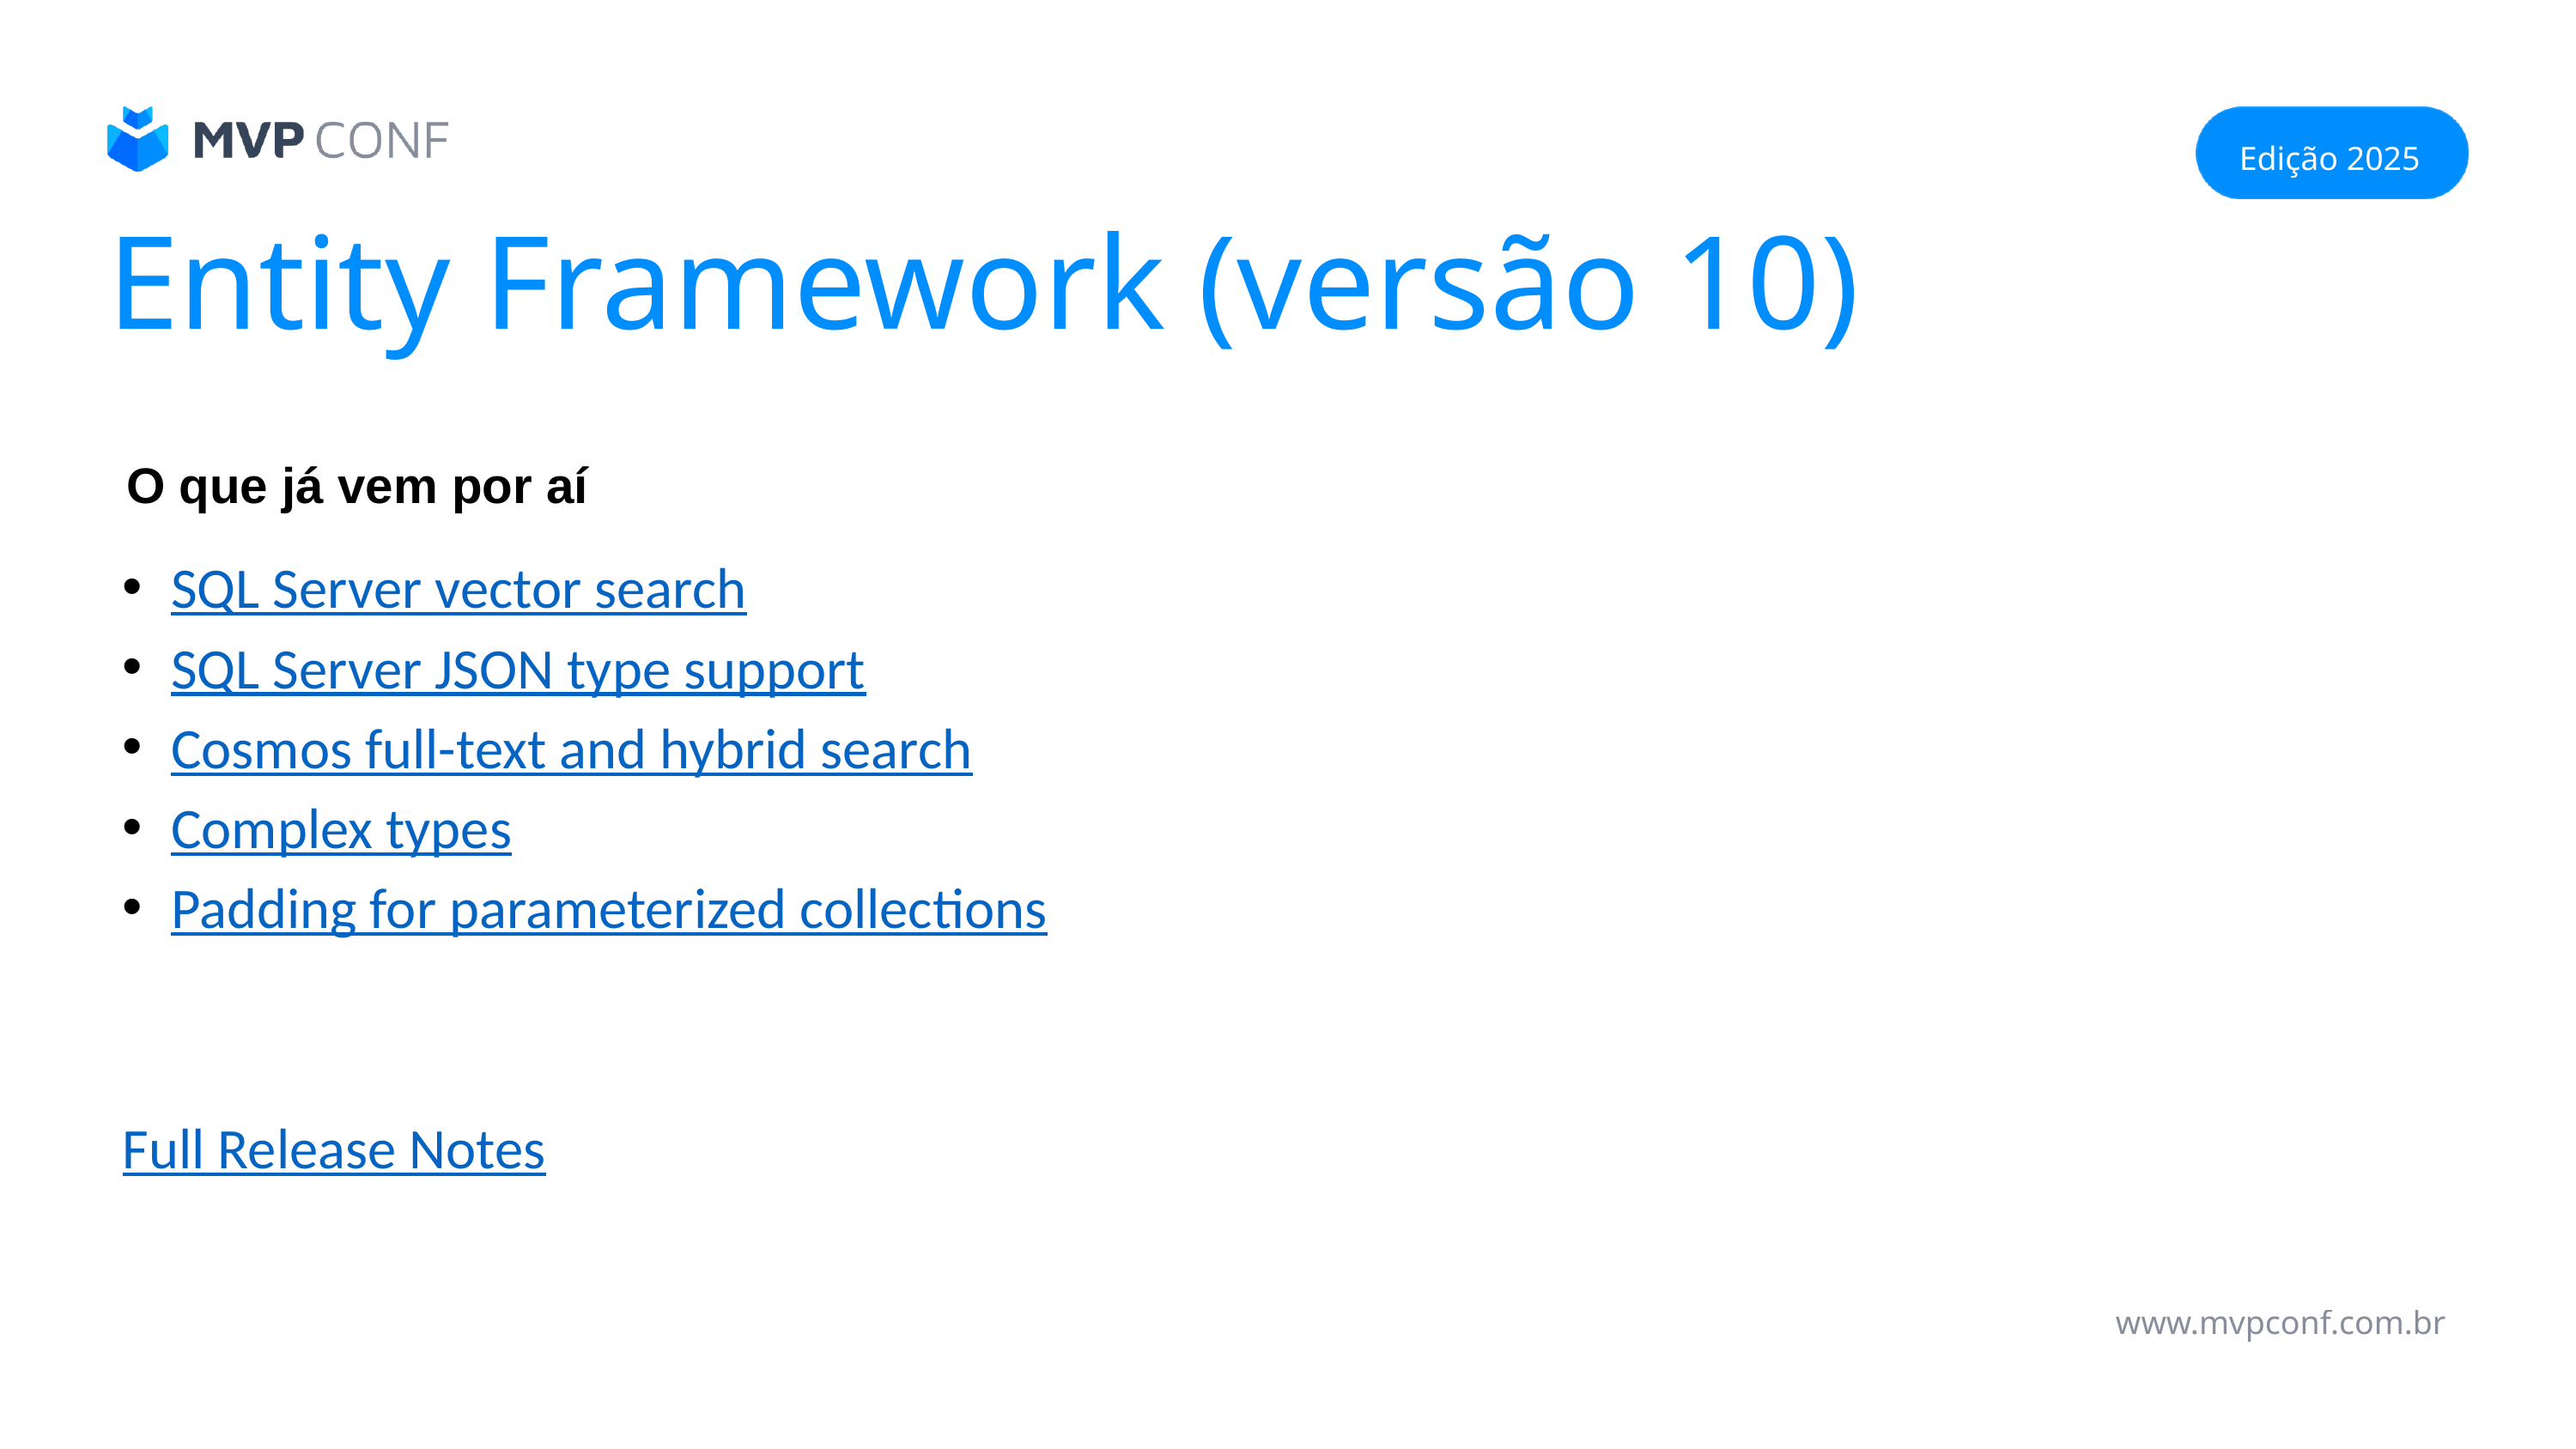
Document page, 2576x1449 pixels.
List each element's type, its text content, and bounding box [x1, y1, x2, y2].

text_box SQL Server vector search SQL Server JSON type support Cosmos full-text and hybrid search Complex types Padding for parameterized collections Full Release Notes [103, 615, 2247, 1342]
text_box O que já vem por aí [107, 458, 2251, 507]
picture [2196, 106, 2469, 199]
text_box www.mvpconf.com.br [2247, 1293, 2473, 1342]
picture [106, 106, 448, 172]
text_box Entity Framework (versão 10) [107, 211, 2494, 585]
